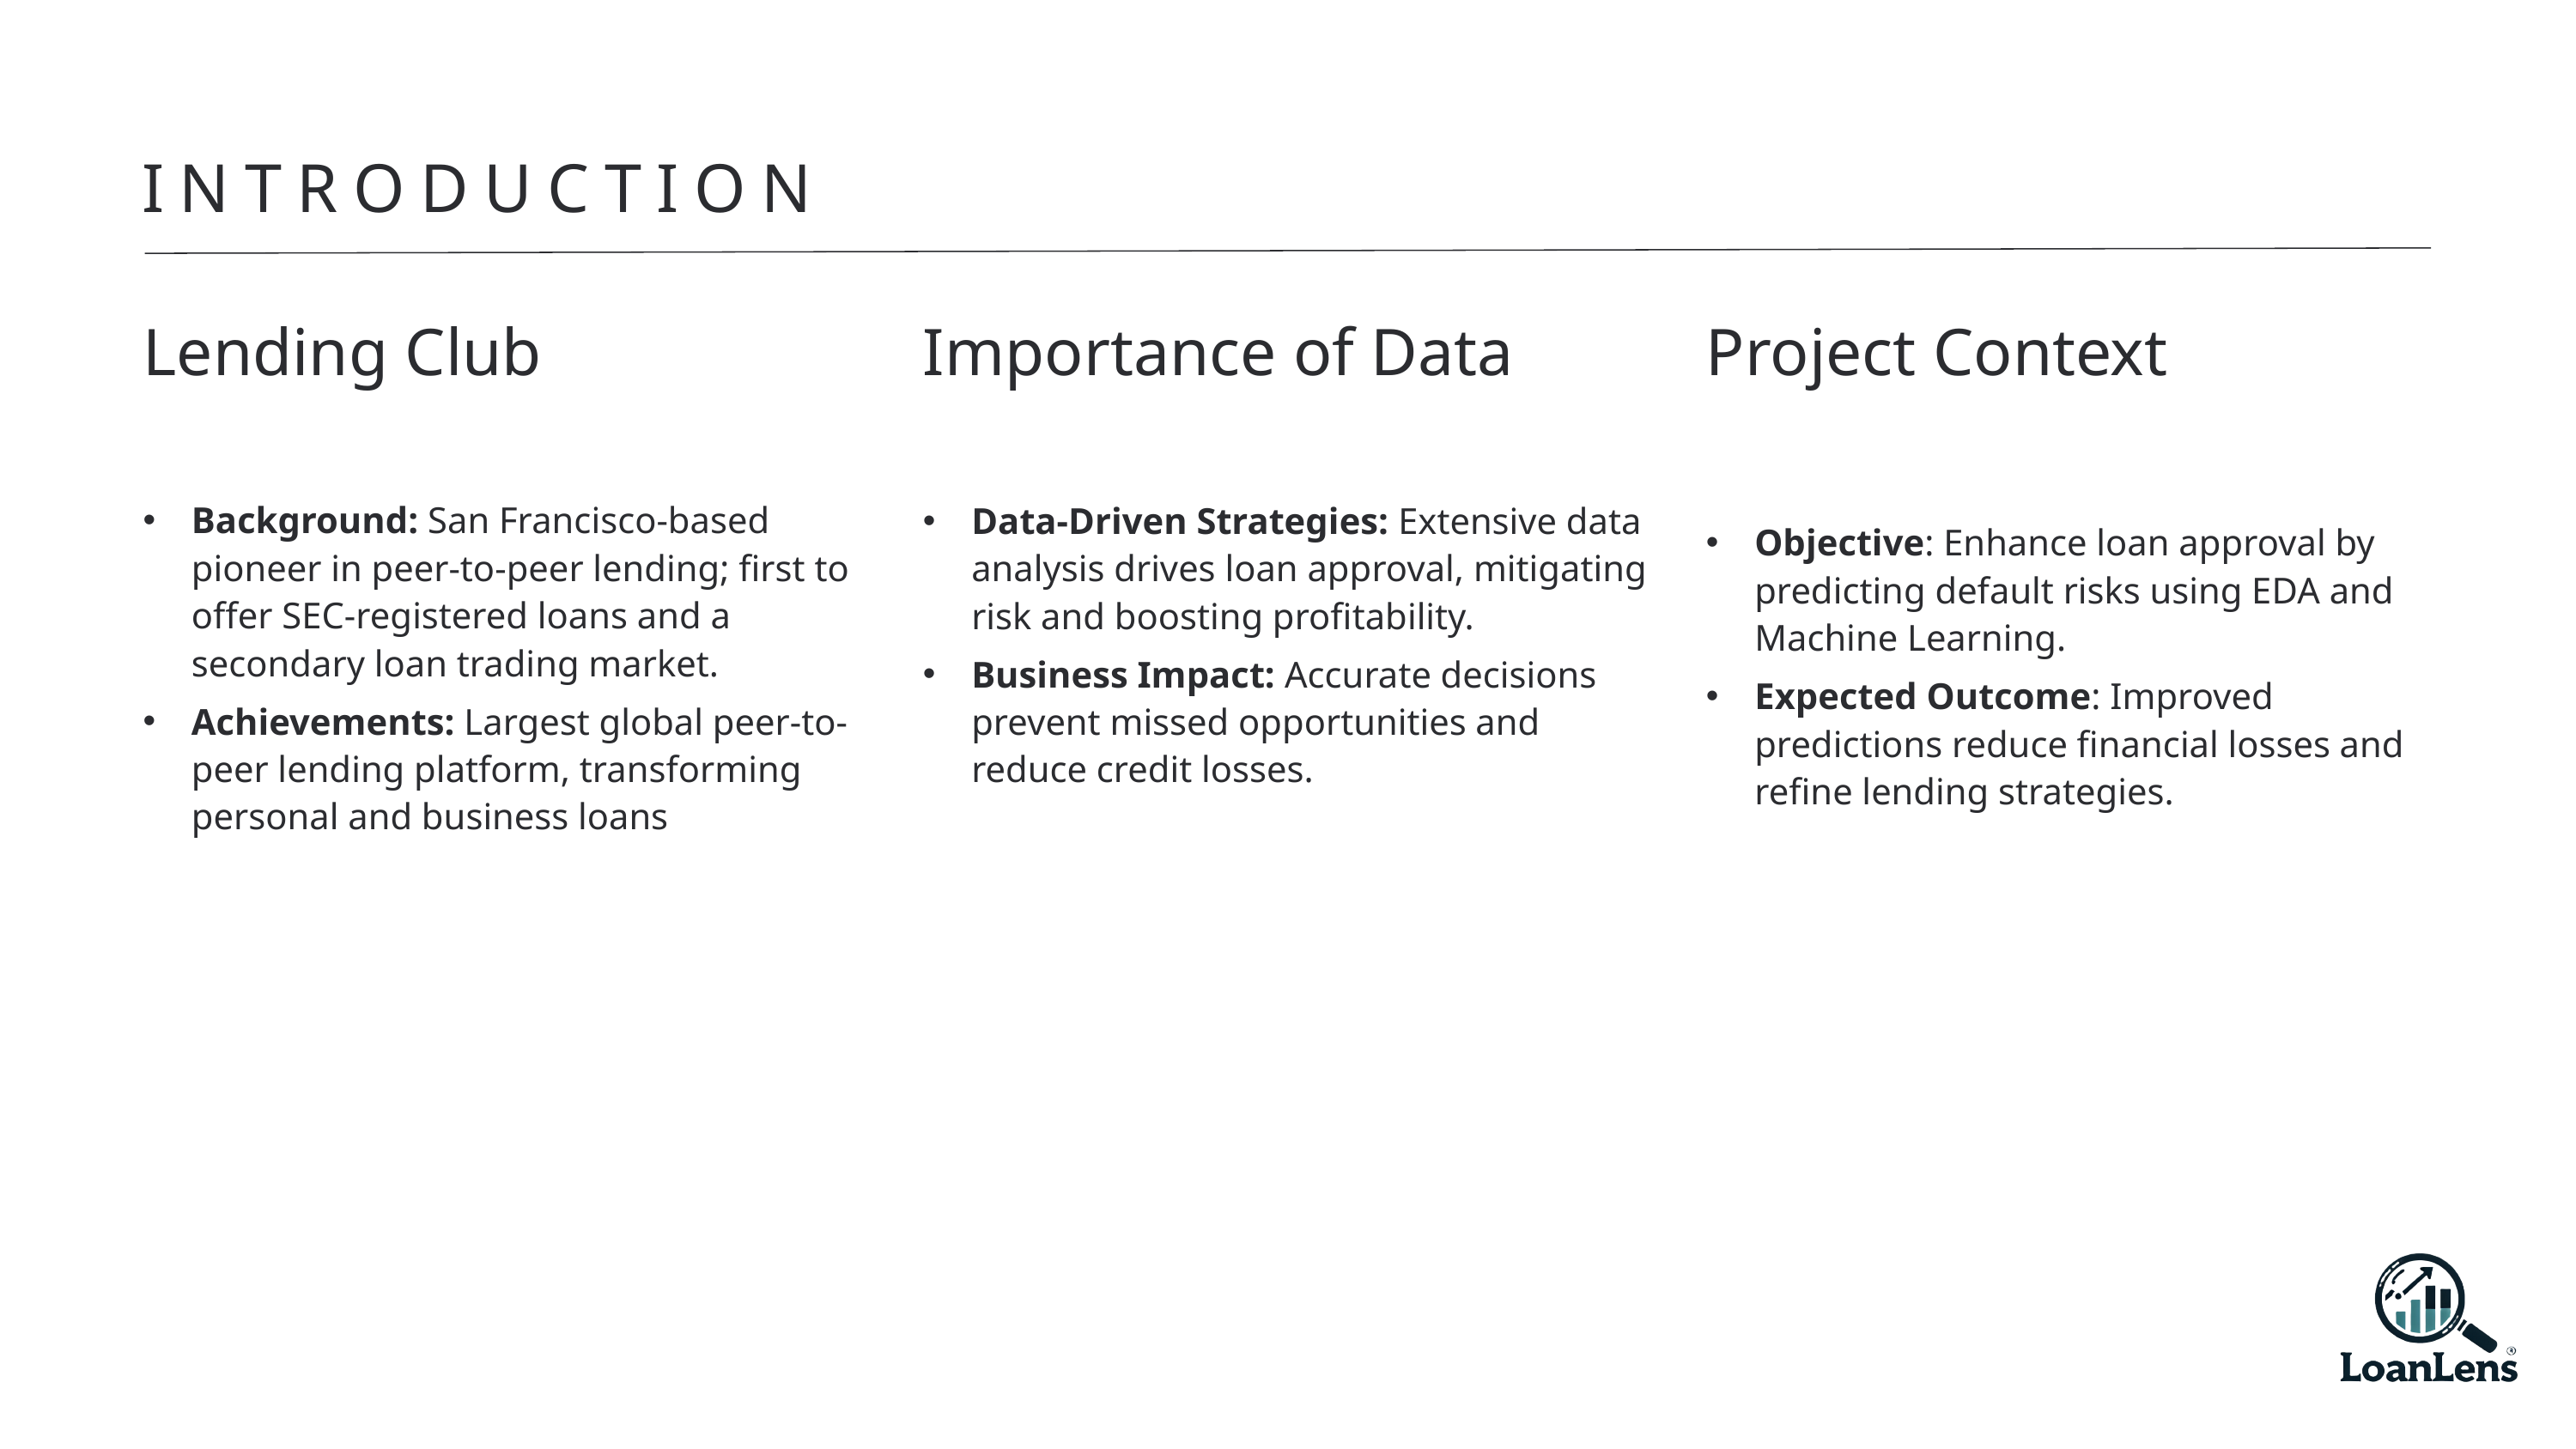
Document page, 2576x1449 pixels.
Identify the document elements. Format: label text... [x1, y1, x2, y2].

text_box INTRODUCTION [142, 132, 2428, 226]
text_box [1705, 318, 2432, 816]
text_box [143, 318, 869, 842]
picture [2336, 1250, 2519, 1385]
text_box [922, 318, 1649, 794]
